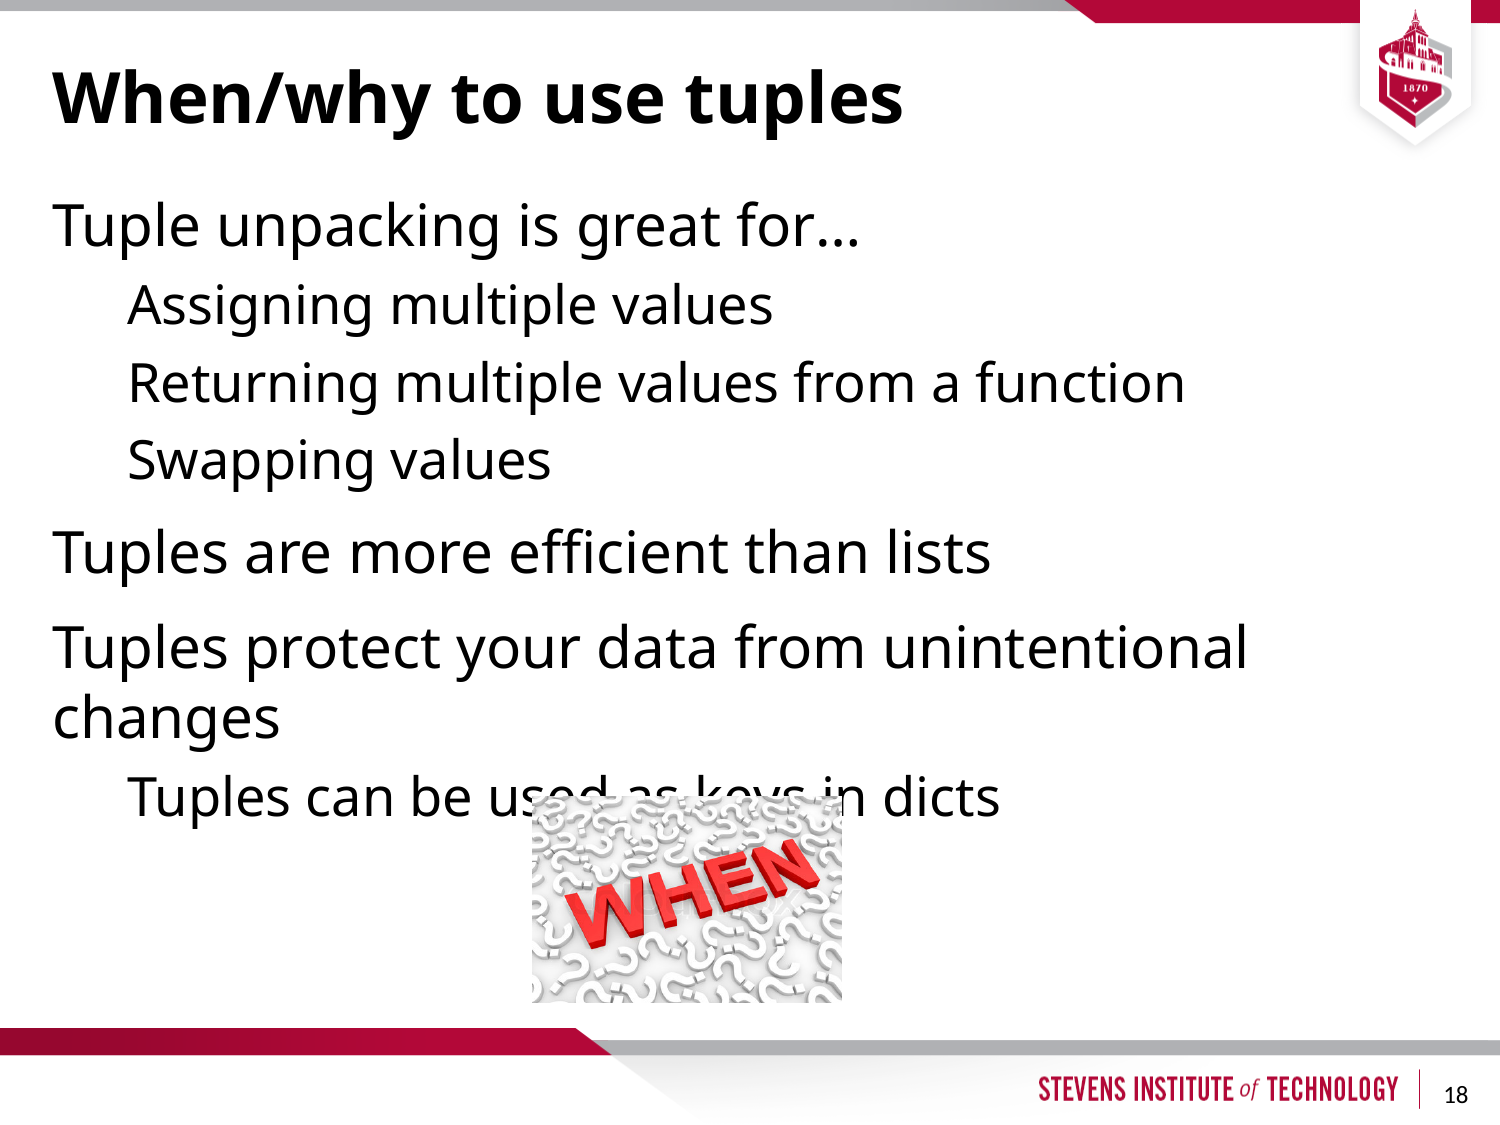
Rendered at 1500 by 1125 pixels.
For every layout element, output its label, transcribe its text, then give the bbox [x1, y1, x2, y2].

slide_number 18 [1428, 1071, 1490, 1108]
title When/why to use tuples [37, 45, 1338, 150]
picture [532, 796, 842, 1003]
picture [0, 1028, 1500, 1125]
picture [0, 0, 1500, 160]
list Tuple unpacking is great for… Assigning multiple values Returning multiple values from a function Swapping values Tuples are more efficient than lists Tuples protect your data from unintentional changes Tuples can be used as keys in dicts [37, 180, 1426, 921]
